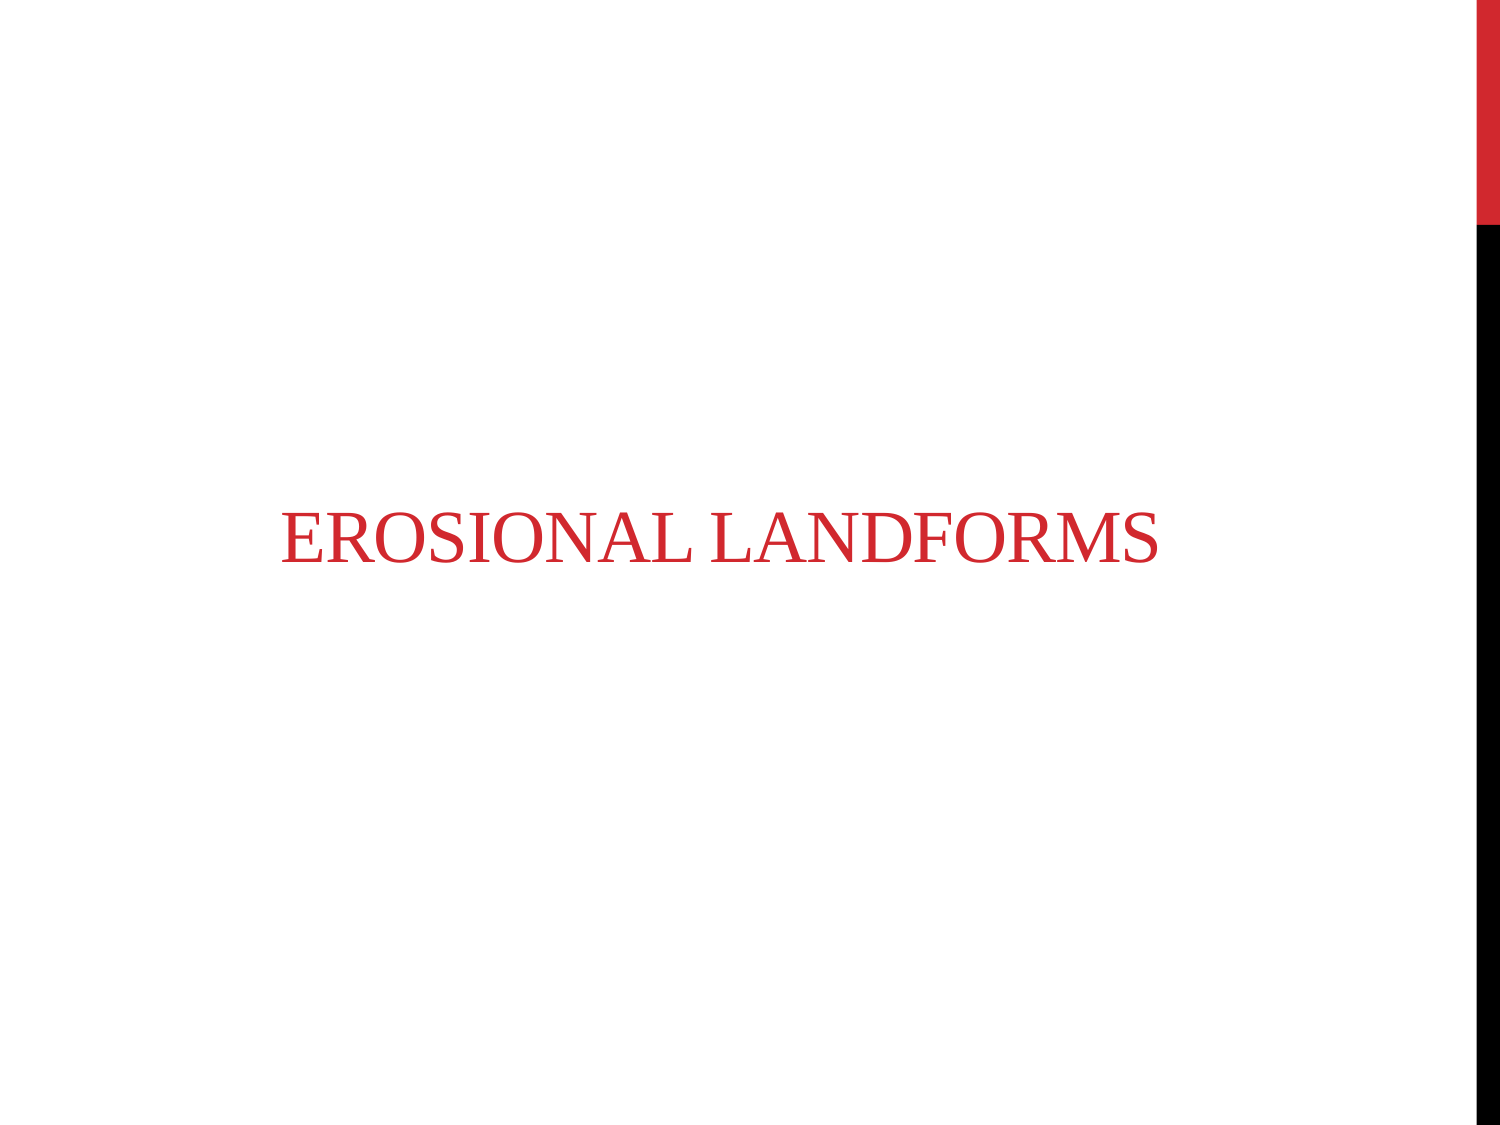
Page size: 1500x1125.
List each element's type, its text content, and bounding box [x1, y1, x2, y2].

title Erosional Landforms [265, 397, 1500, 585]
